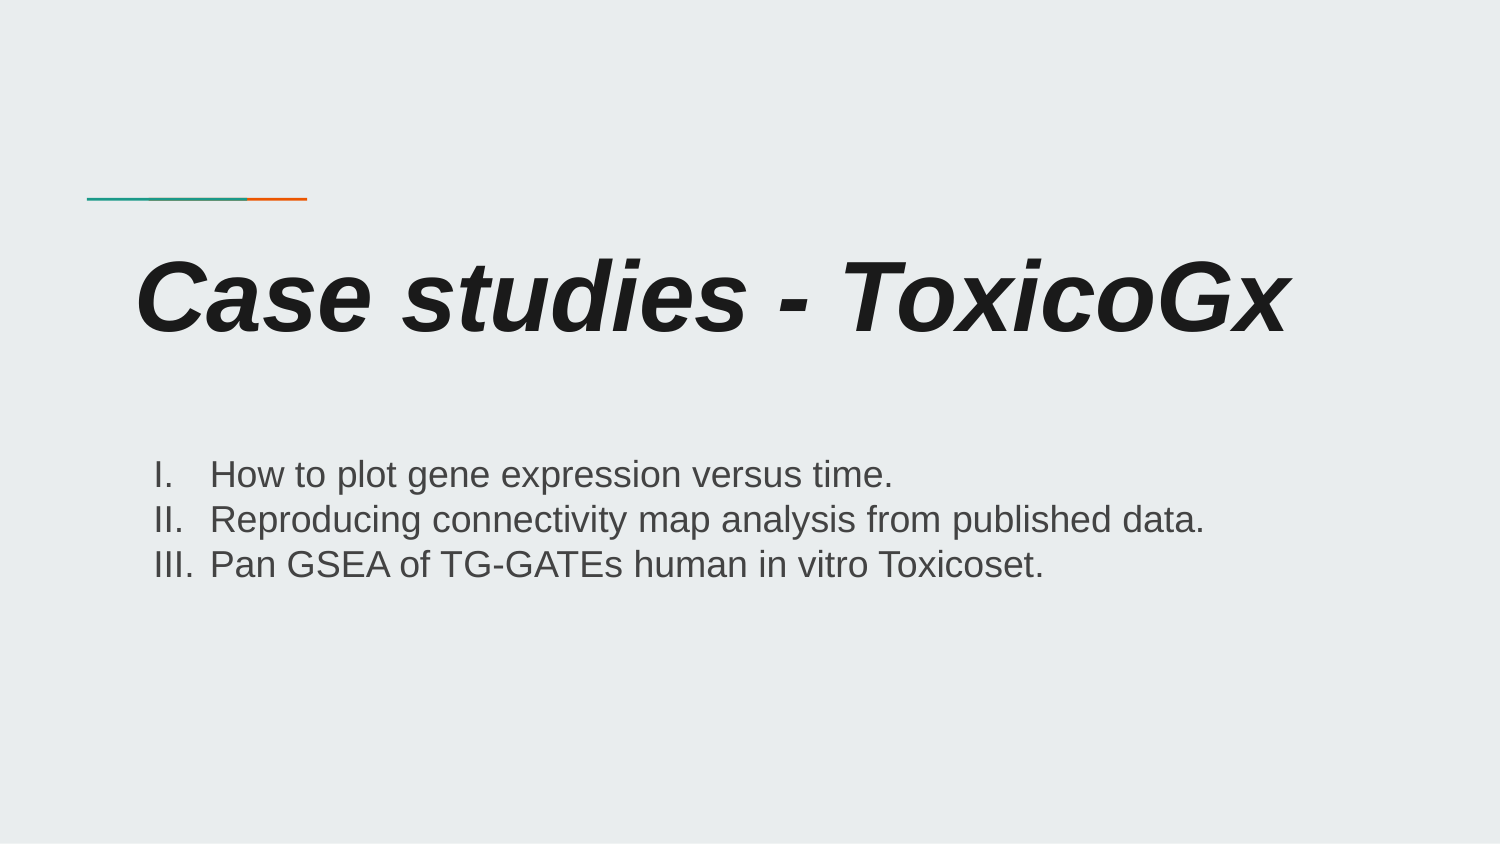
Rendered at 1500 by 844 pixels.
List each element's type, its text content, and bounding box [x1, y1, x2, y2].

title Case studies - ToxicoGx [119, 216, 1401, 376]
text_box How to plot gene expression versus time. Reproducing connectivity map analysis from published data. Pan GSEA of TG-GATEs human in vitro Toxicoset. [119, 434, 1275, 655]
